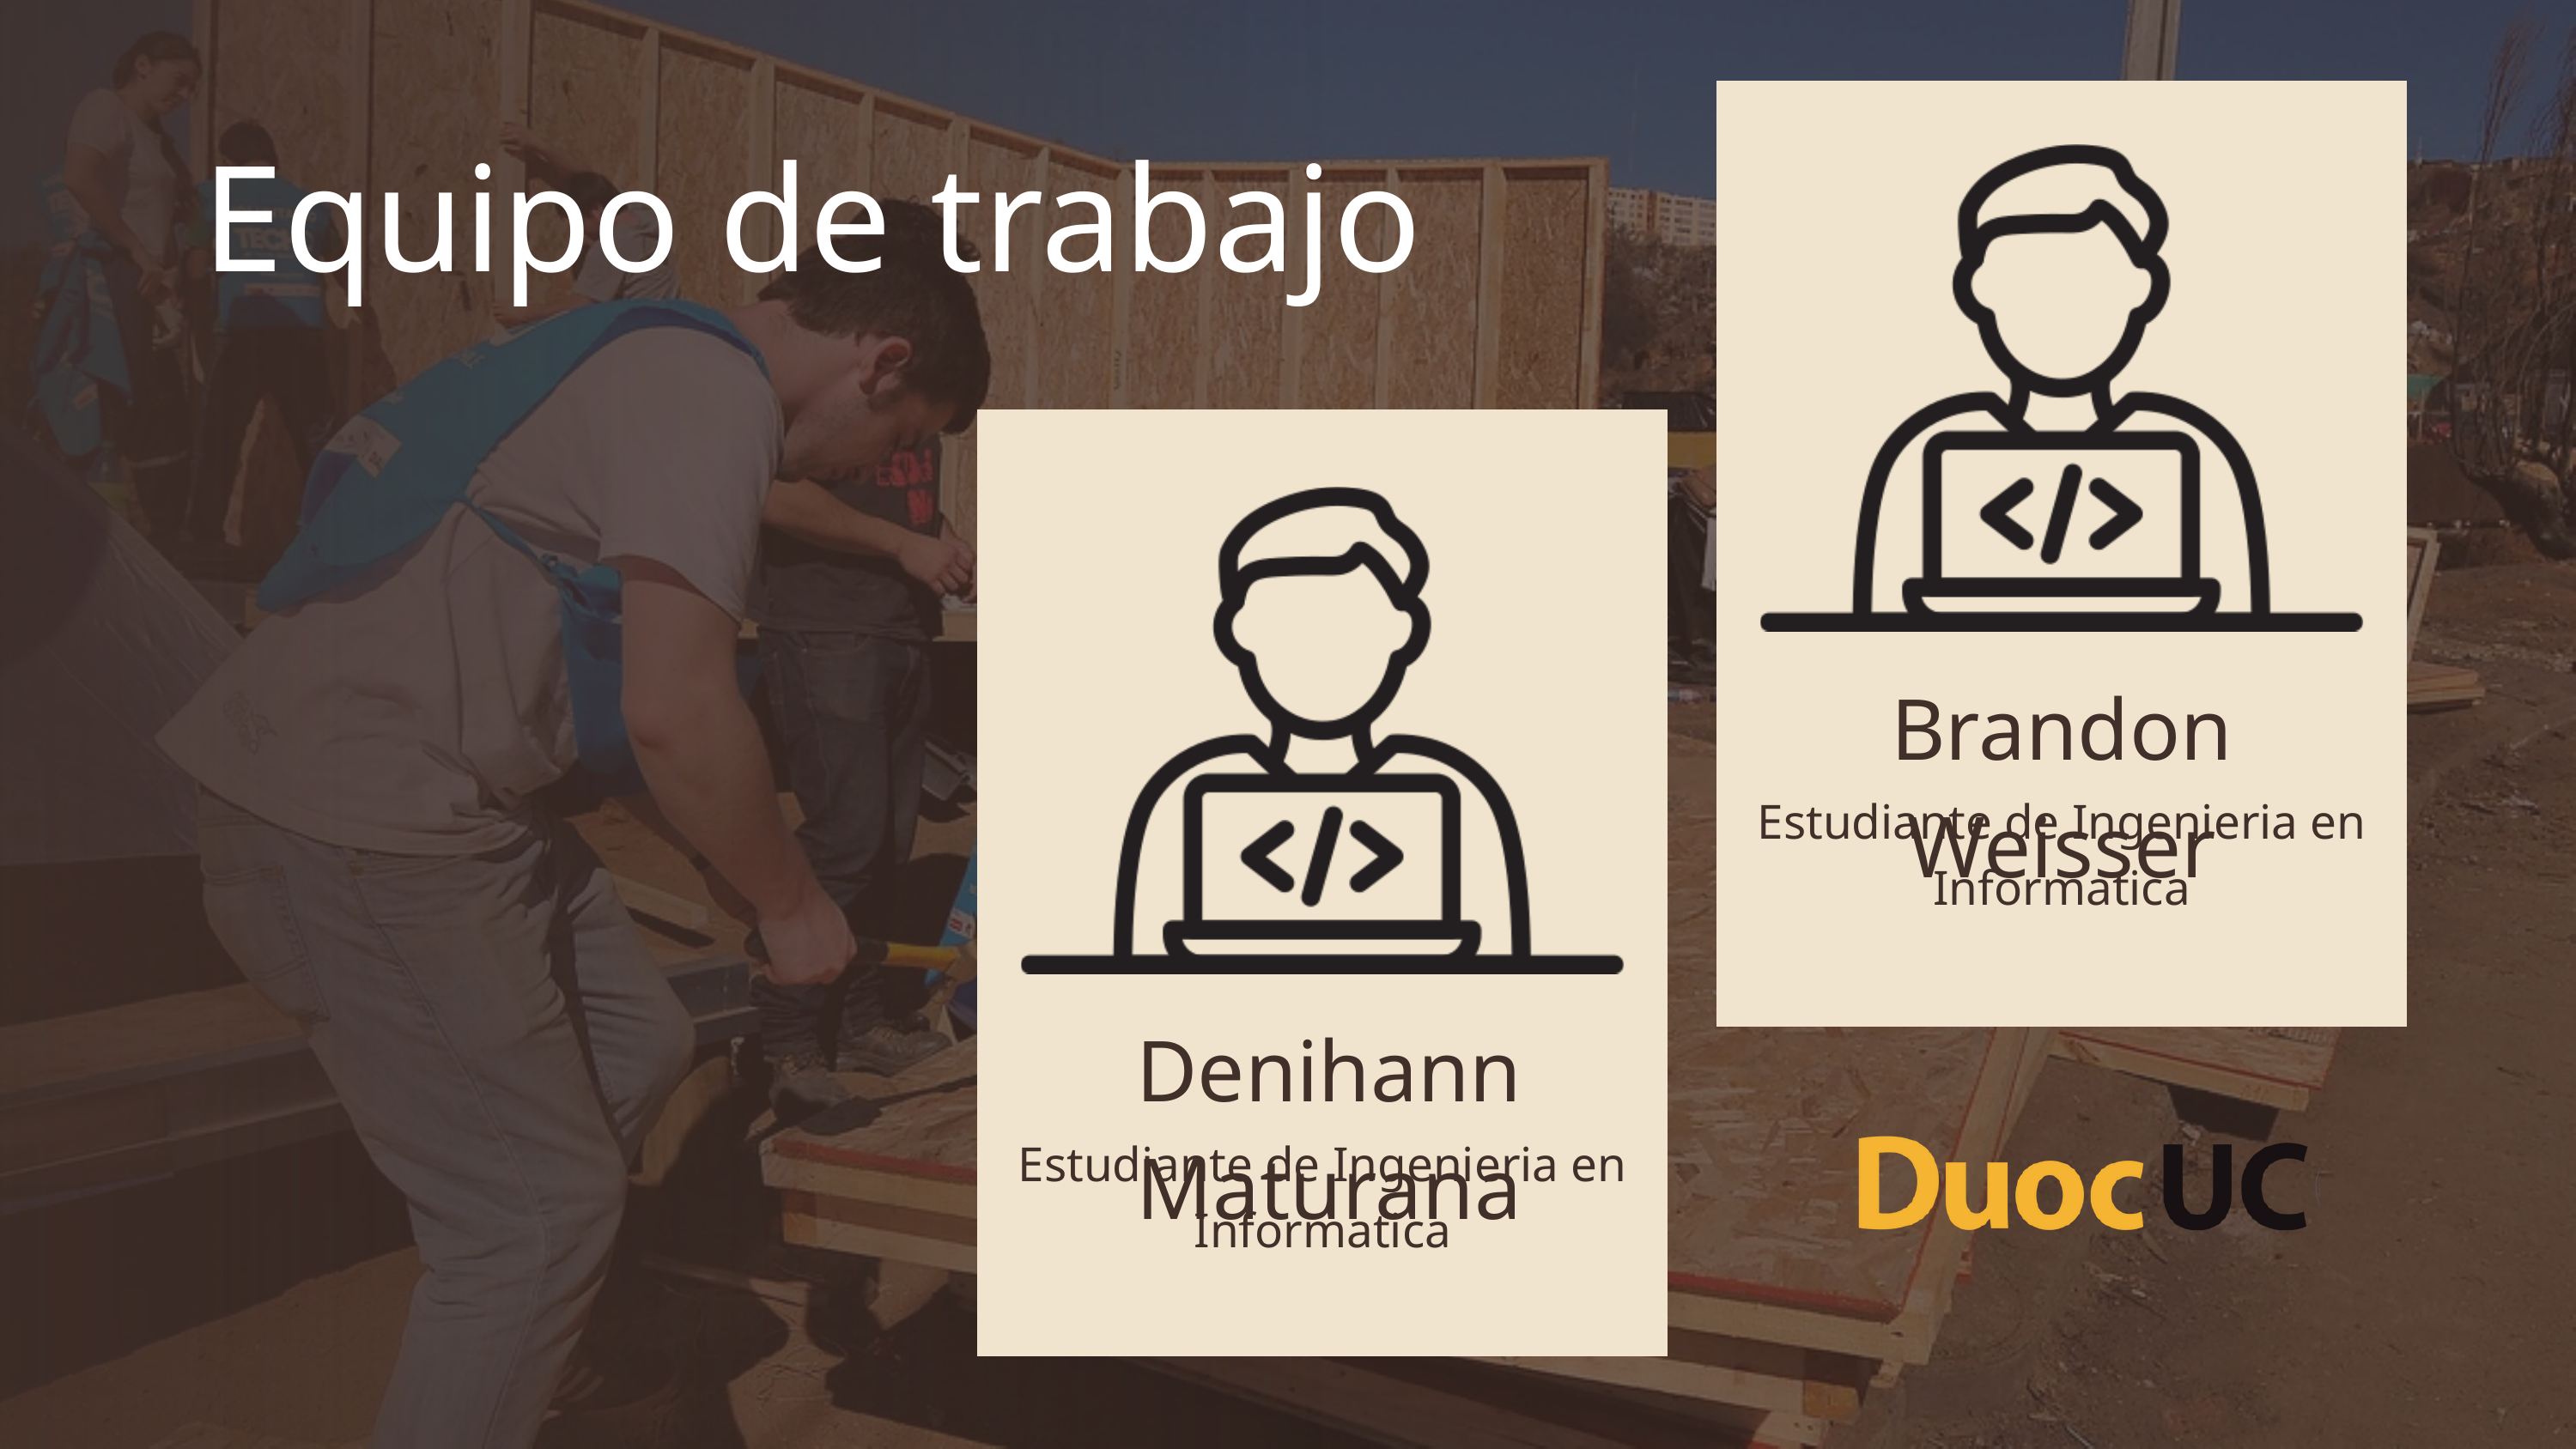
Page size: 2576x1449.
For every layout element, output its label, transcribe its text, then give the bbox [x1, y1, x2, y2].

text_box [1716, 80, 2408, 1028]
text_box [1323, 0, 2576, 1449]
text_box Equipo de trabajo [202, 94, 1485, 301]
text_box [0, 0, 1323, 1449]
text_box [977, 409, 1668, 1356]
text_box [1850, 1101, 2320, 1242]
